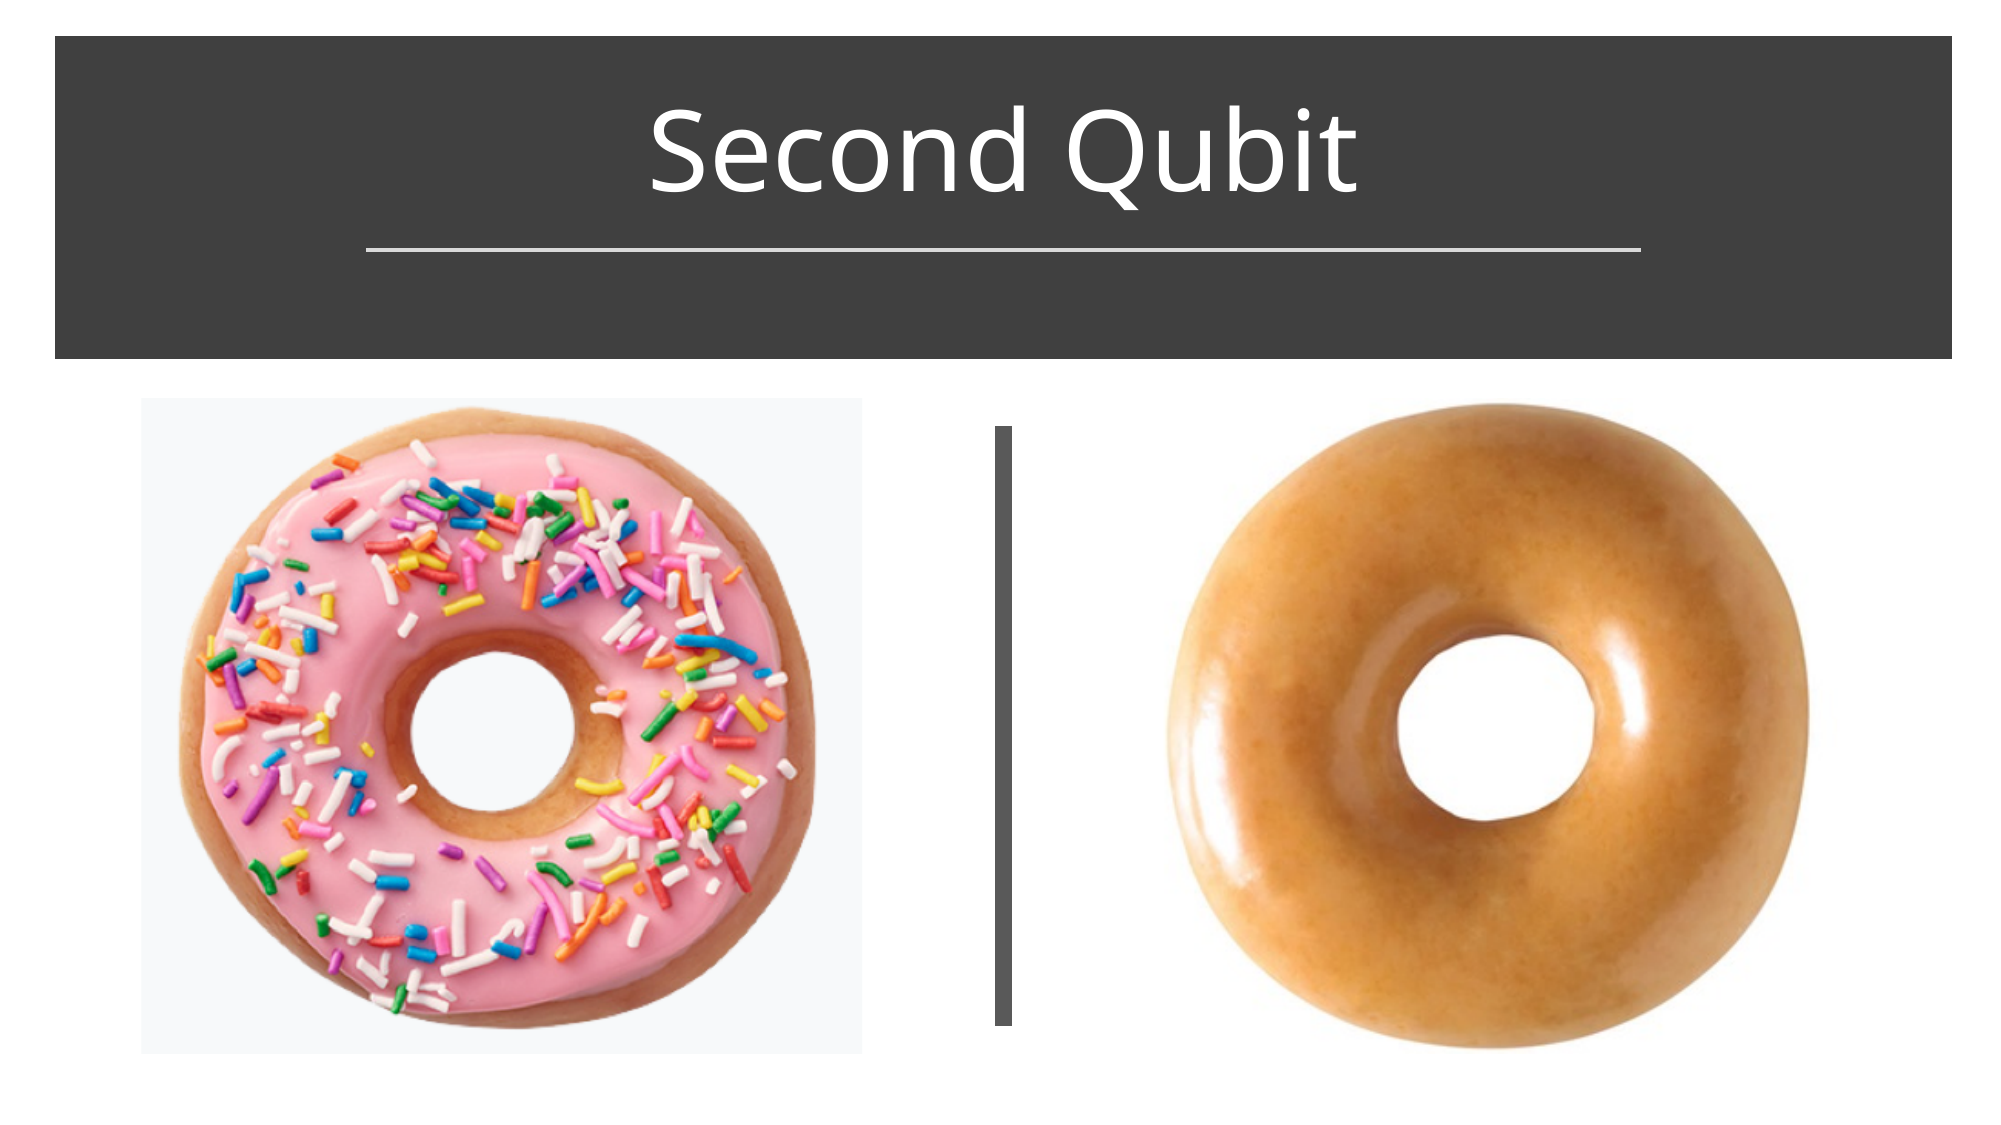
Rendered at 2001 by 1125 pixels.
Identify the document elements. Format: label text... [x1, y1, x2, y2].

picture [1144, 398, 1866, 1054]
picture [141, 398, 863, 1054]
text_box [64, 45, 1942, 350]
title Second Qubit [89, 71, 1917, 224]
